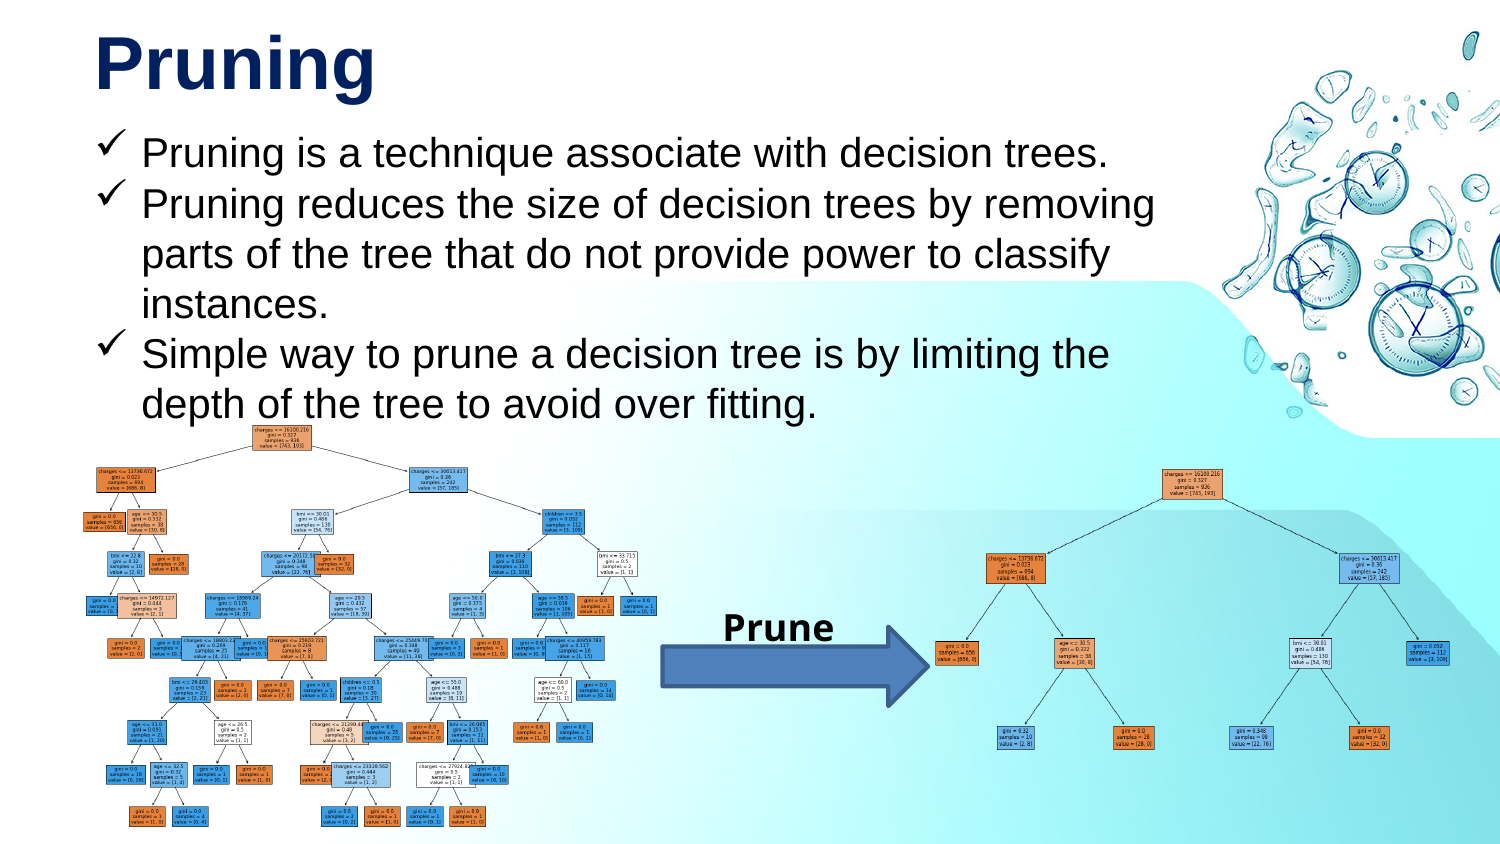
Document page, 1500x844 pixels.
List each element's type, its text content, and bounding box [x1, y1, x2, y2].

text_box Prune [707, 596, 850, 657]
title Pruning [79, 0, 1196, 118]
text_box Pruning is a technique associate with decision trees. Pruning reduces the size of decision trees by removing parts of the tree that do not provide power to classify instances. Simple way to prune a decision tree is by limiting the depth of the tree to avoid over fitting. [79, 118, 1214, 434]
picture [0, 0, 1500, 844]
text_box [666, 624, 889, 709]
